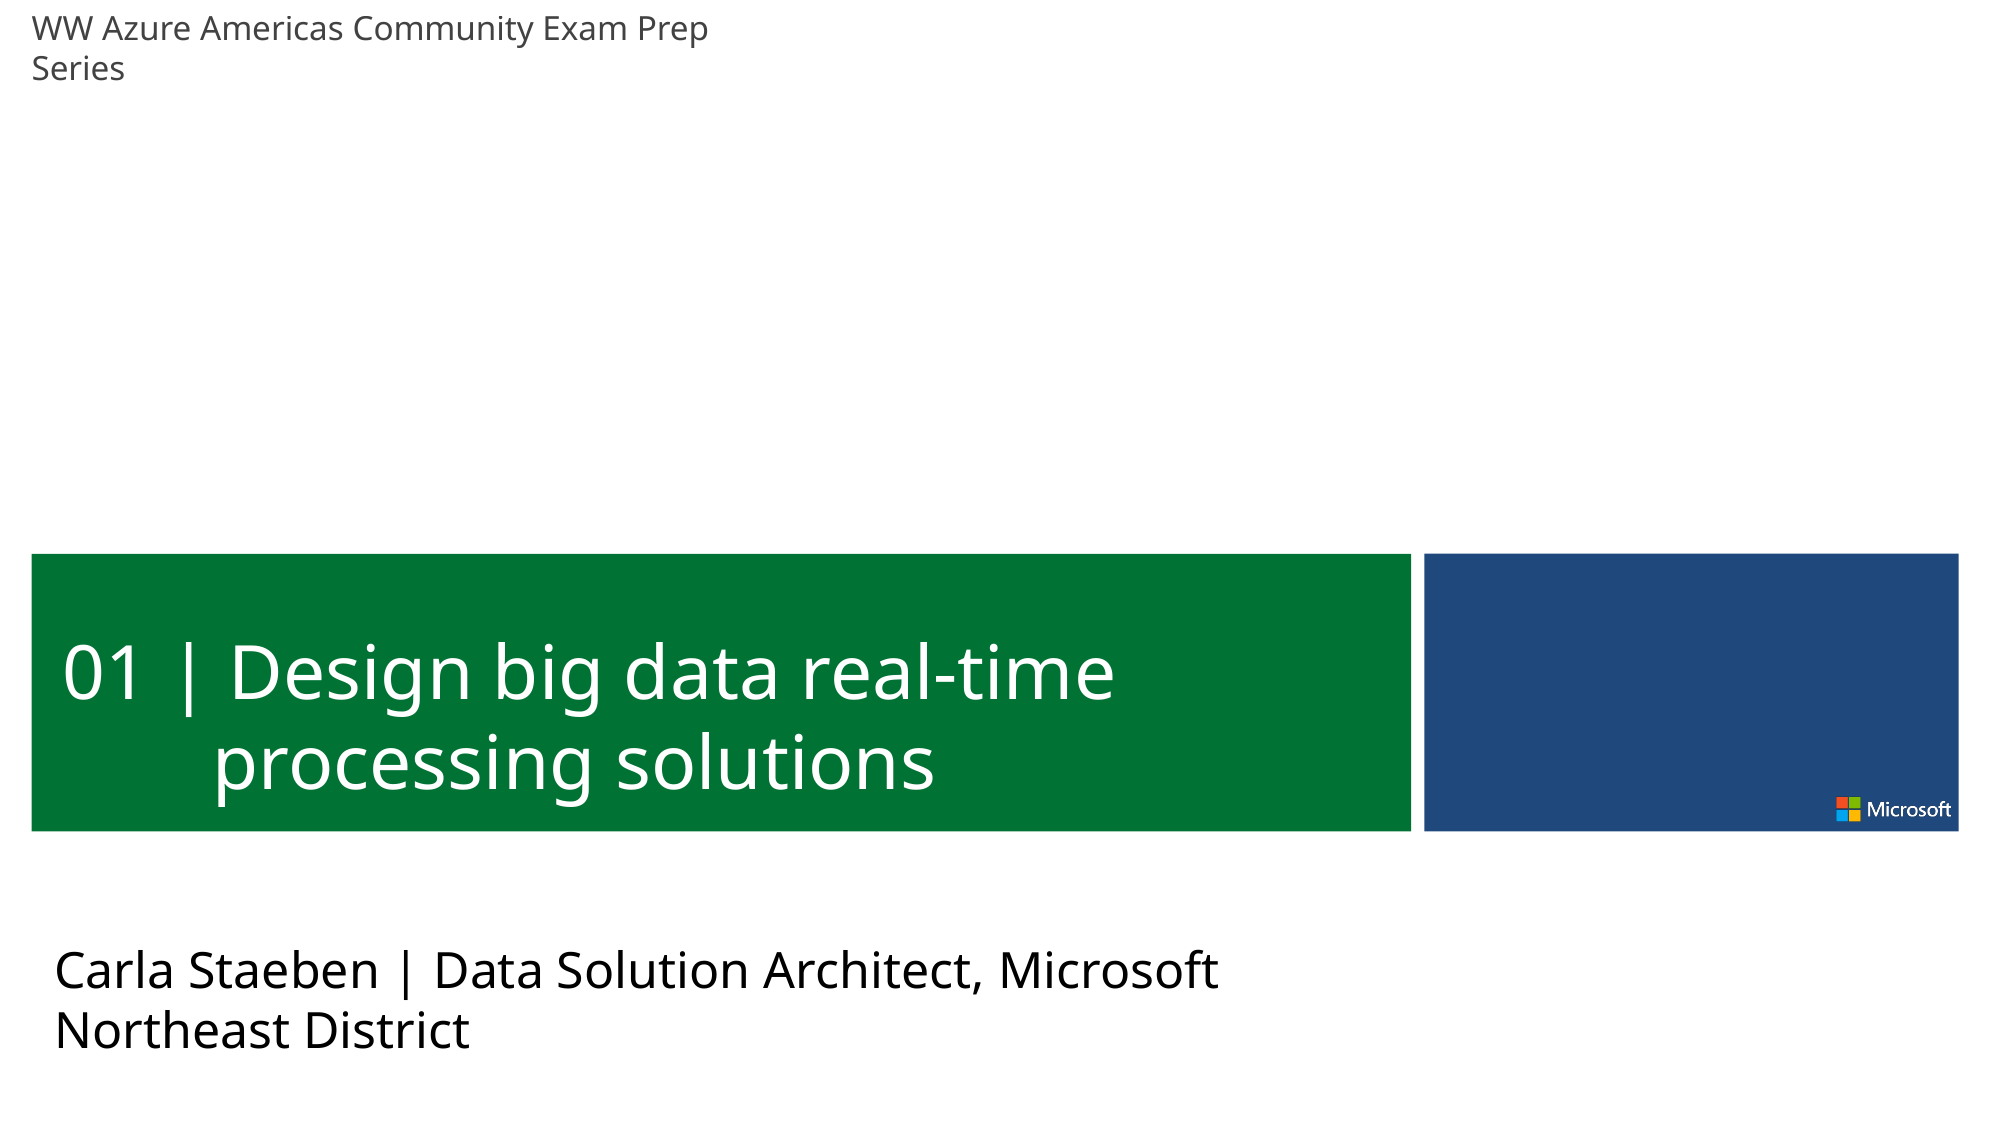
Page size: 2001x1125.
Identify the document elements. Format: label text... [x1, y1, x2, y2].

subtitle Carla Staeben | Data Solution Architect, Microsoft Northeast District [31, 841, 1485, 1082]
picture [1834, 790, 1956, 827]
list 01 | Design big data real-time processing solutions [47, 568, 1396, 813]
